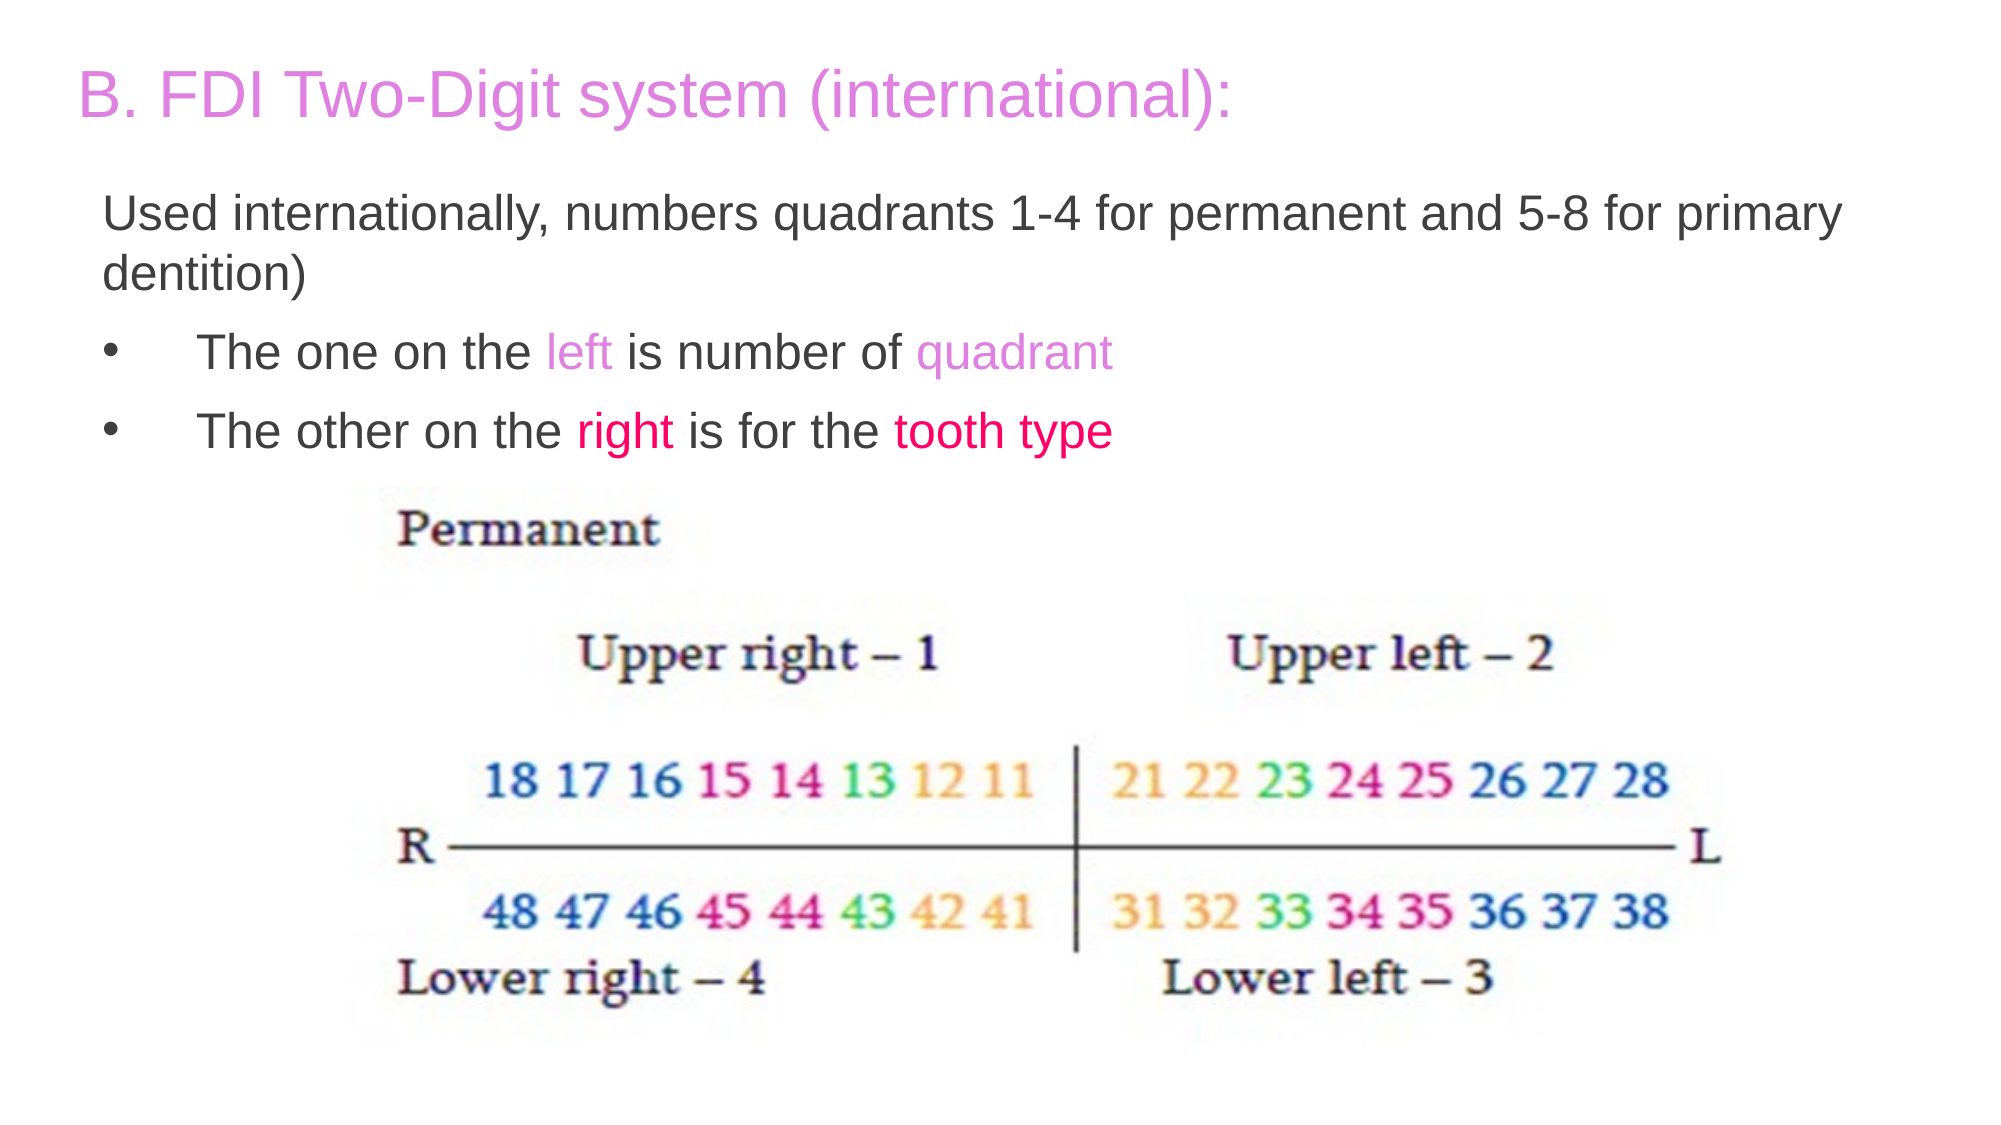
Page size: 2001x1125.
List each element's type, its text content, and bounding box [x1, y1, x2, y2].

title B. FDI Two-Digit system (international): [75, 48, 1325, 239]
text_box [350, 487, 1738, 1047]
text_box Used internationally, numbers quadrants 1-4 for permanent and 5-8 for primary dentition)​ The one on the left is number of quadrant The other on the right is for the tooth type [99, 158, 1938, 459]
